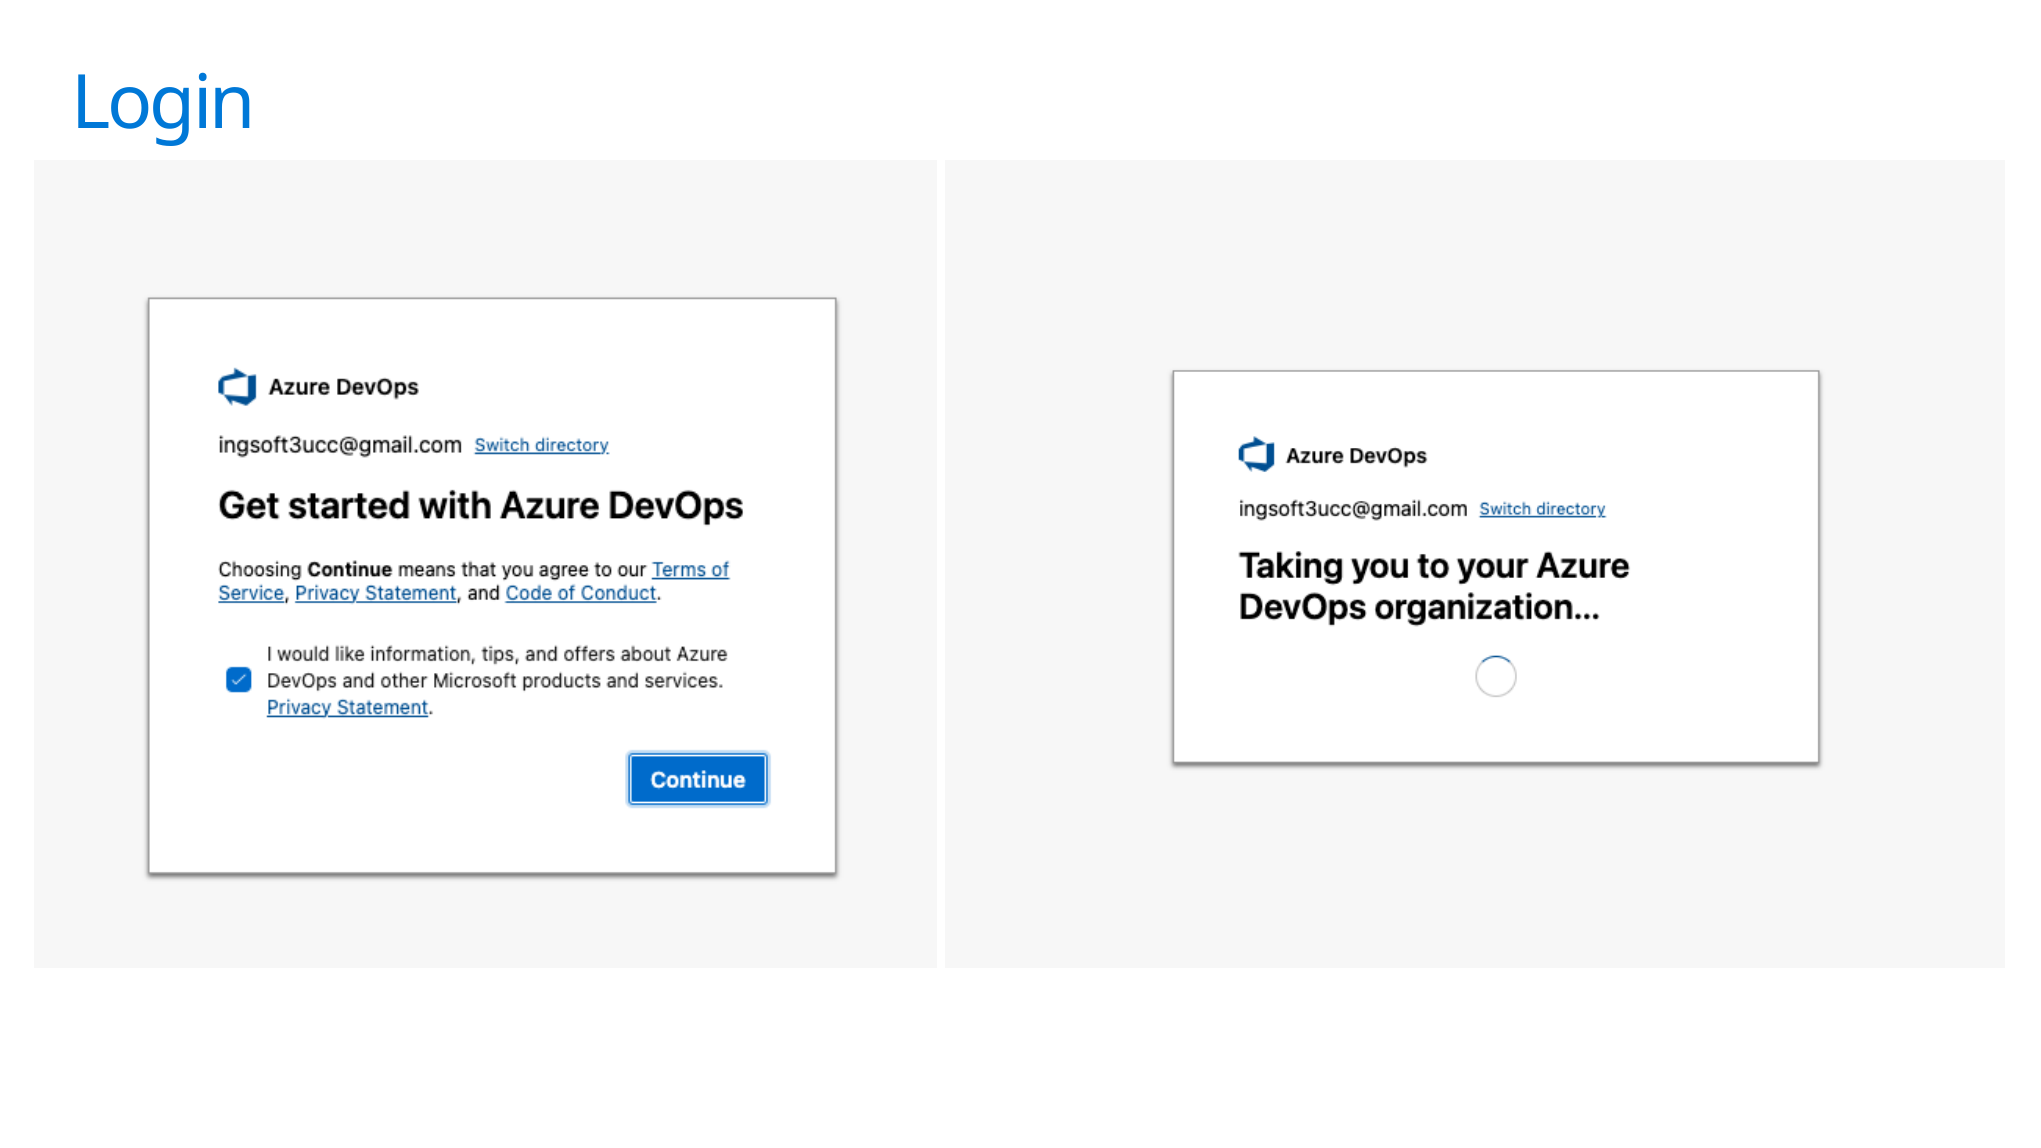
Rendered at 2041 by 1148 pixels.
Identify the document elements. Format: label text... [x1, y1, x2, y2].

text_box Login [71, 37, 1969, 161]
picture [34, 160, 937, 968]
picture [945, 160, 2005, 968]
